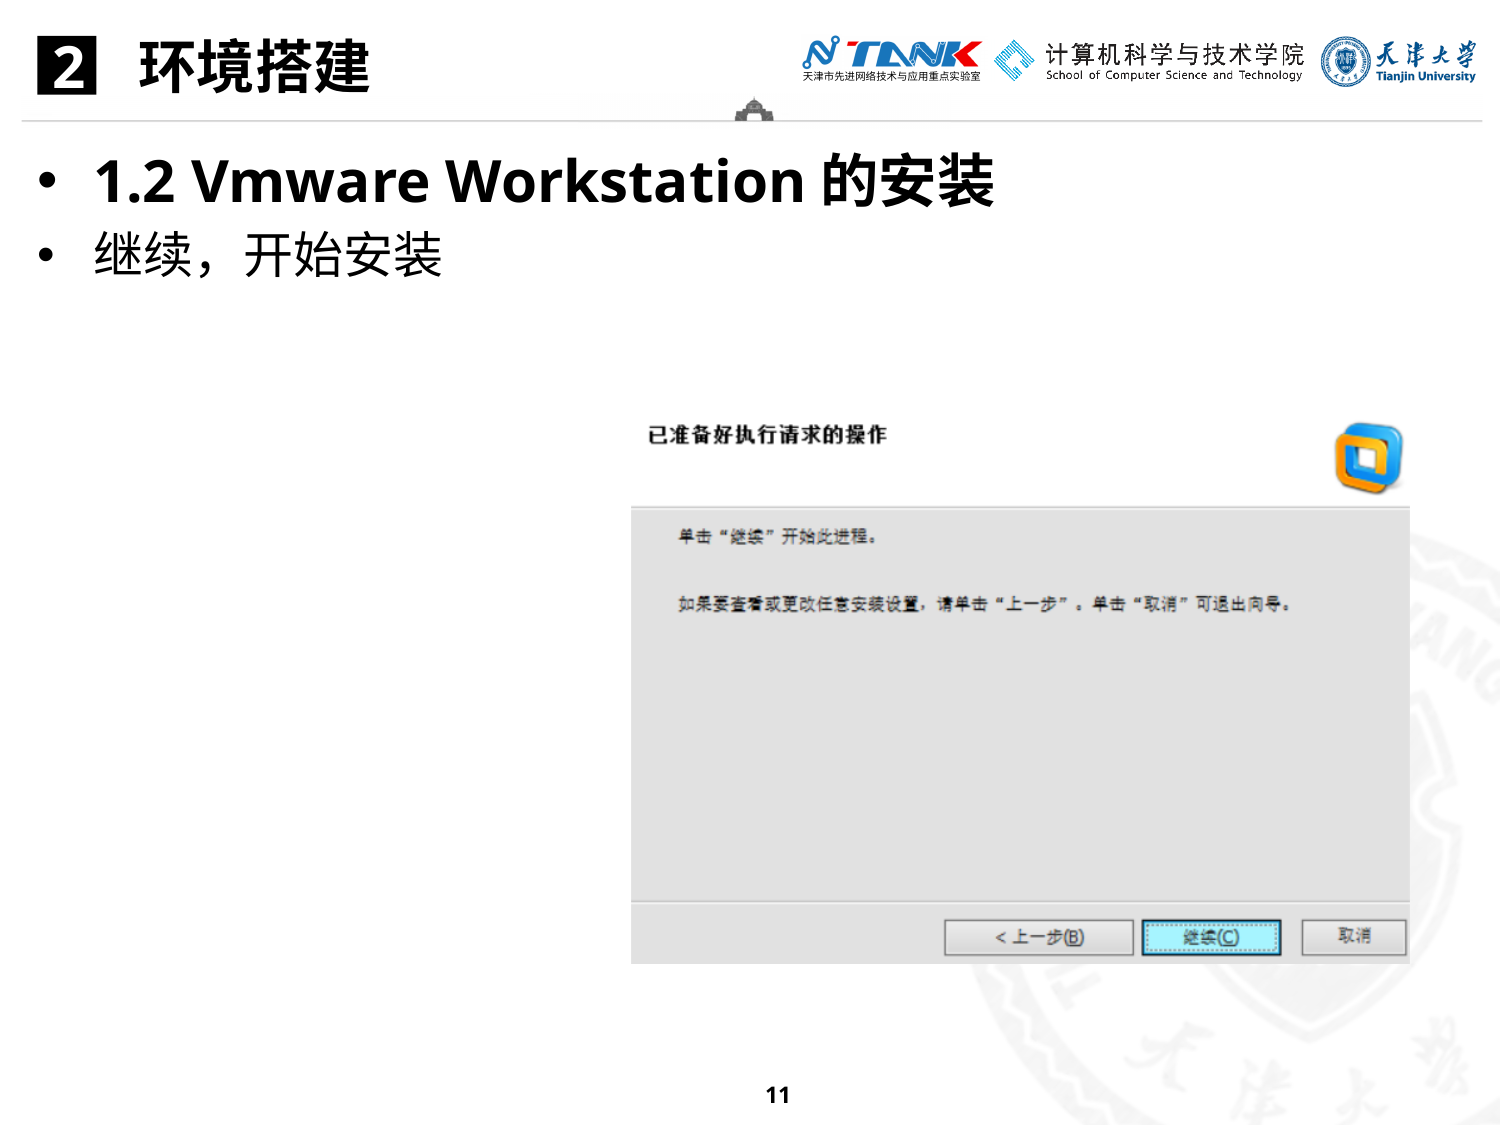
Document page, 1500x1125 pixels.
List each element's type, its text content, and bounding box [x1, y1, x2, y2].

list 1.2 Vmware Workstation的安装 继续，开始安装 [22, 136, 1476, 1066]
picture [1319, 34, 1477, 90]
picture [21, 93, 1483, 129]
text_box 环境搭建 [123, 22, 633, 108]
picture [631, 408, 1410, 964]
slide_number 11 [731, 1072, 826, 1115]
picture [801, 34, 988, 73]
text_box 2 [35, 34, 99, 97]
picture [991, 39, 1305, 82]
